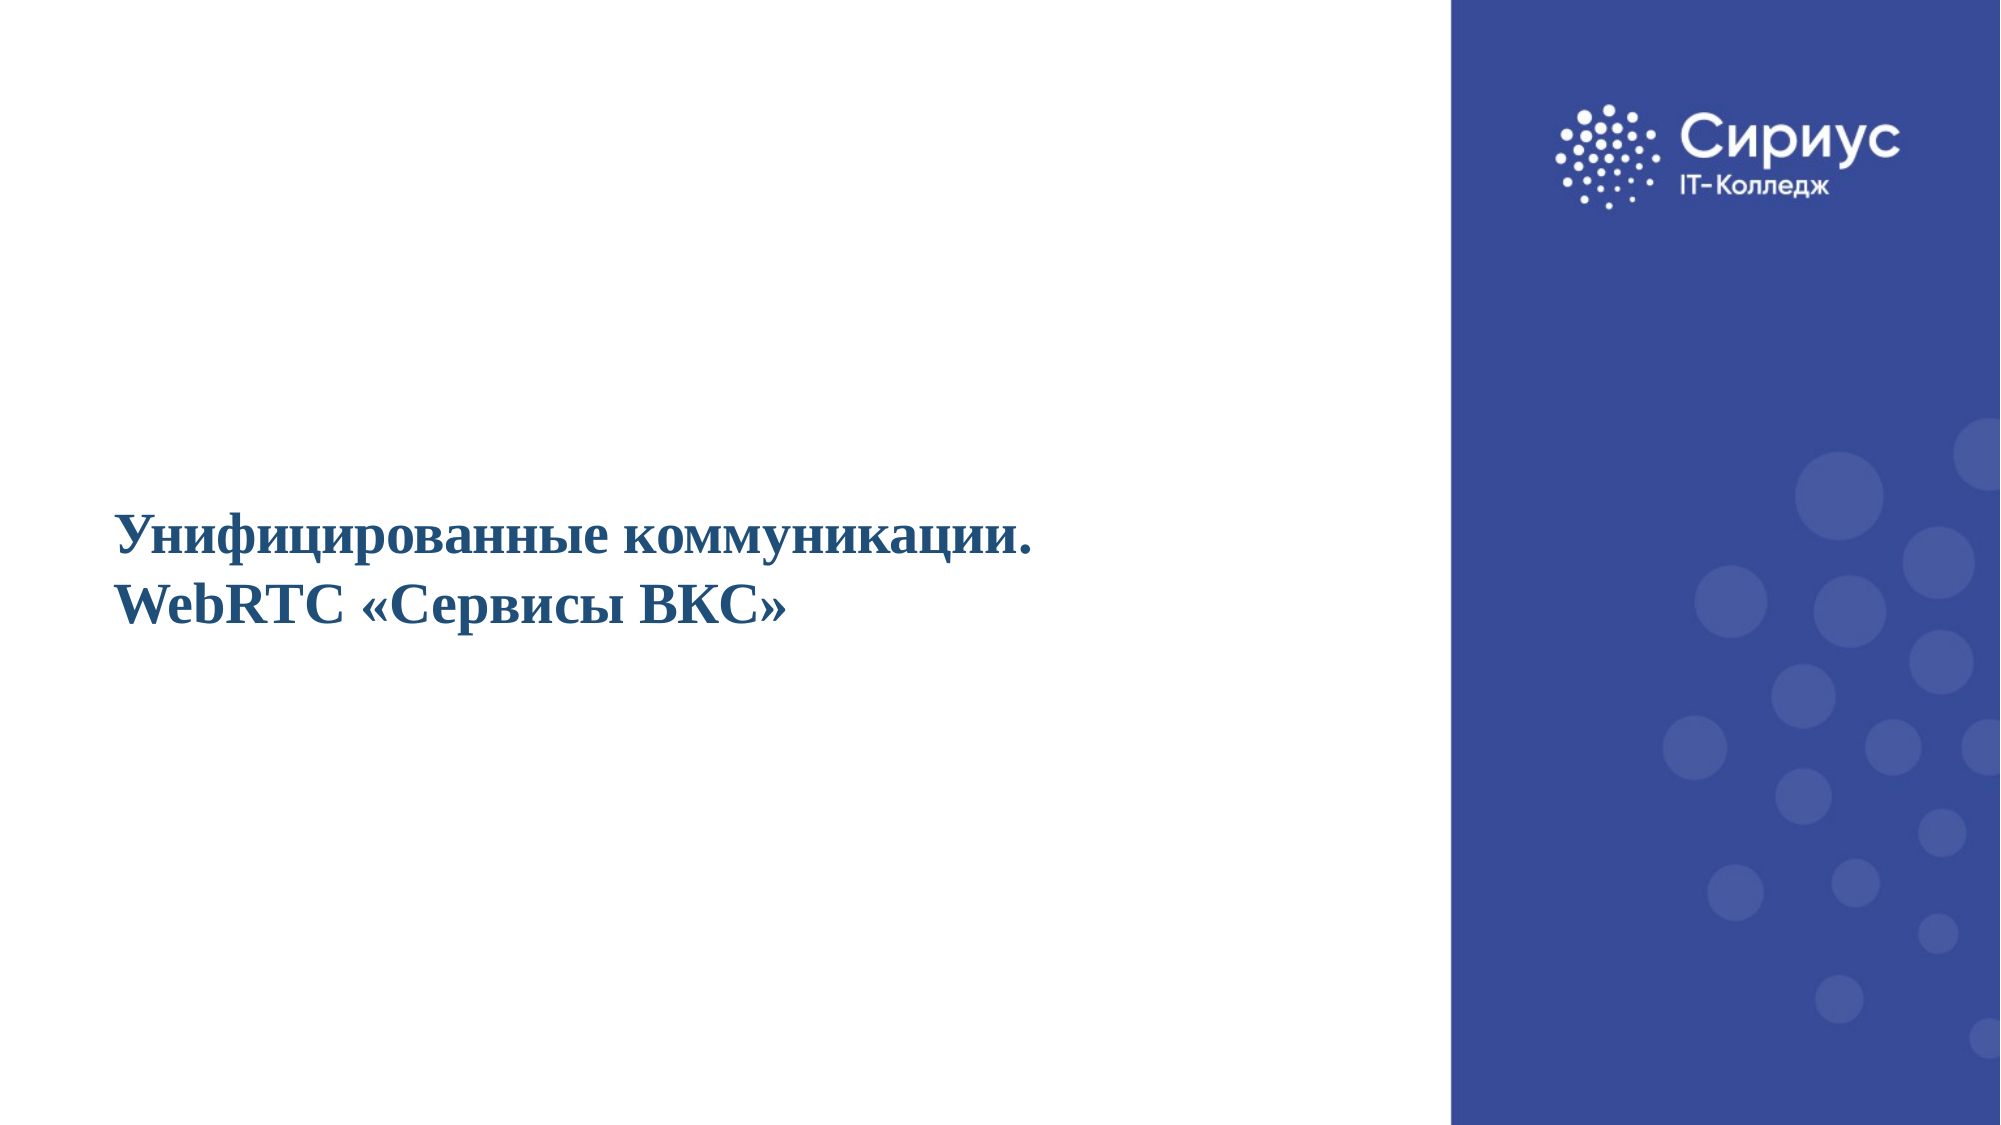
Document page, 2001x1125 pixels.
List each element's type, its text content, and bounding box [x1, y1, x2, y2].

picture [1450, 0, 2000, 1125]
text_box Унифицированные коммуникации. WebRTC «Сервисы ВКС» [111, 493, 1342, 636]
